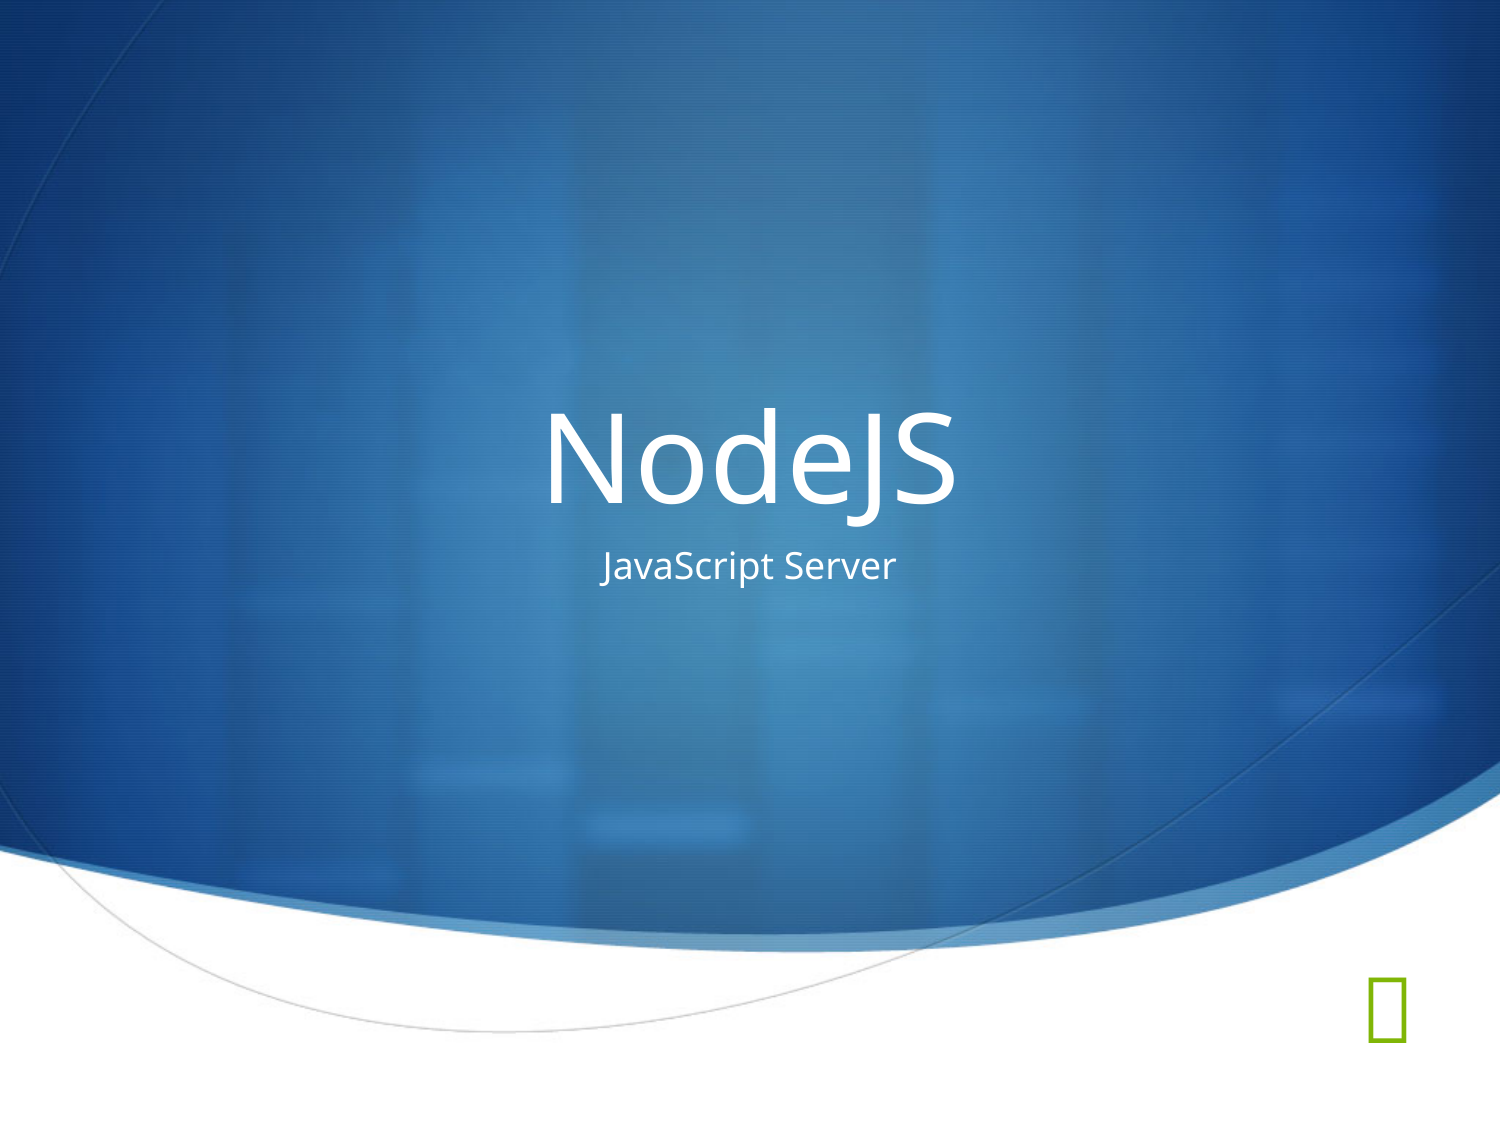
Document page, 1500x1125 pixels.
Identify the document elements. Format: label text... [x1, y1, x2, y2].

picture [0, 0, 1500, 1125]
text_box JavaScript Server [75, 542, 1425, 718]
text_box NodeJS [75, 212, 1425, 529]
